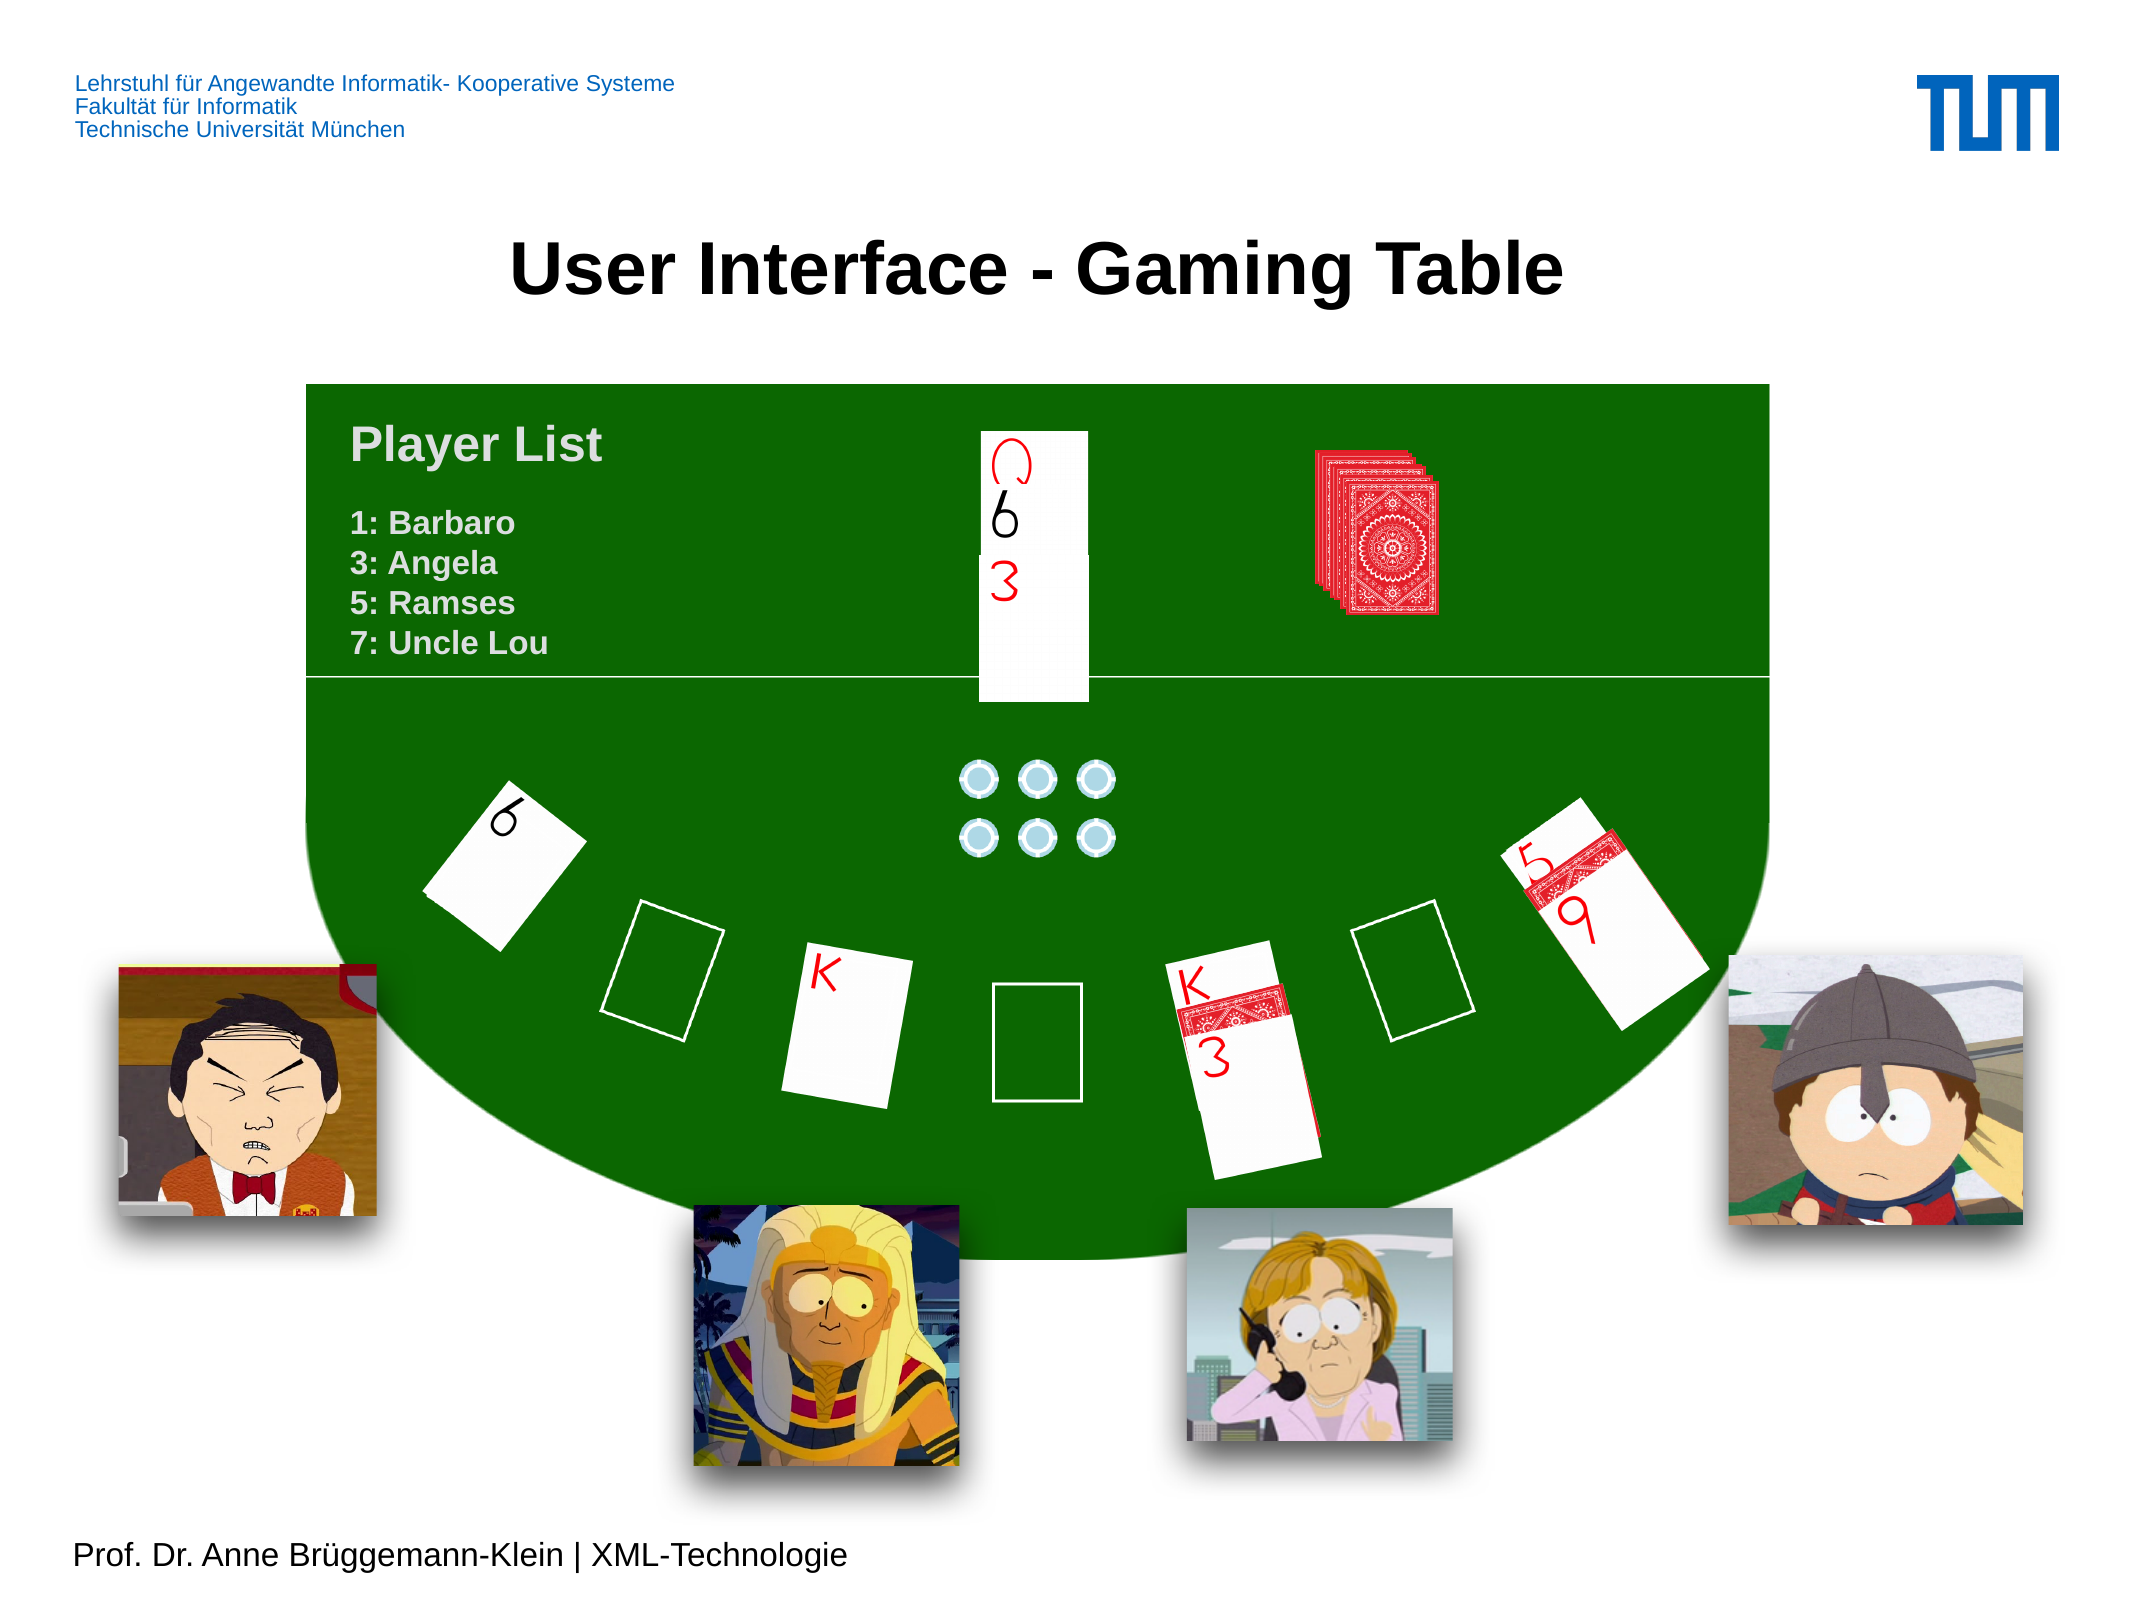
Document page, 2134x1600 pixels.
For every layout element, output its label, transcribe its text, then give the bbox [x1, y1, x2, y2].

picture [1917, 75, 2059, 151]
picture [118, 384, 2024, 1466]
text_box User Interface - Gaming Table [501, 211, 1575, 318]
text_box Prof. Dr. Anne Brüggemann-Klein | XML-Technologie [72, 1532, 1581, 1573]
